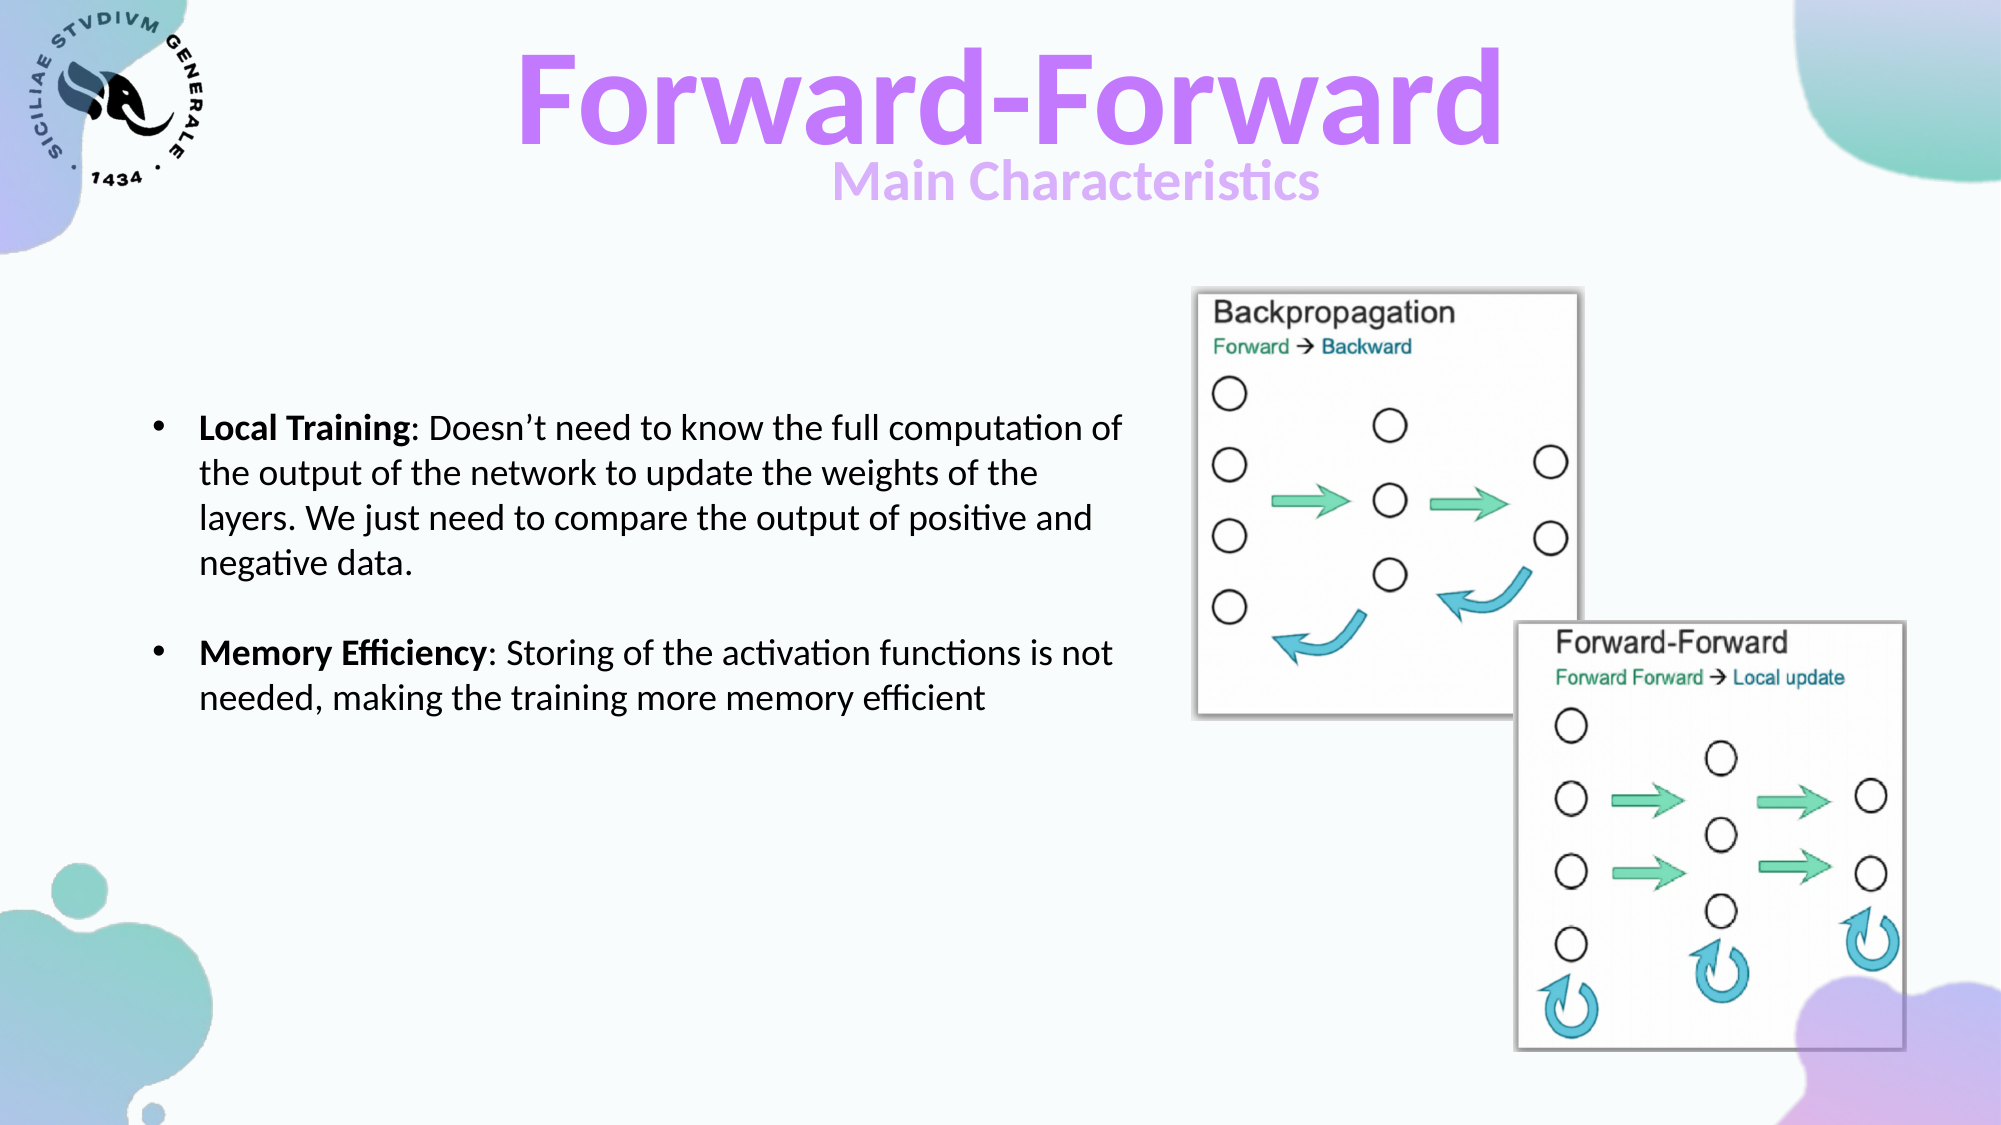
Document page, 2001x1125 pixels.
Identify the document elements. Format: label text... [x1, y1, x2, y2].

text_box Main Characteristics [816, 135, 1344, 220]
picture [0, 0, 285, 228]
picture [1759, 0, 2000, 322]
picture [0, 797, 276, 1125]
picture [1191, 286, 2000, 1125]
text_box Forward-Forward [500, 0, 1530, 180]
text_box Local Training: Doesn’t need to know the full computation of the output of the network to update the weights of the layers. We just need to compare the output of positive and negative data. Memory Efficiency: Storing of the activation functions is not needed, making the training more memory efficient [137, 395, 1140, 726]
